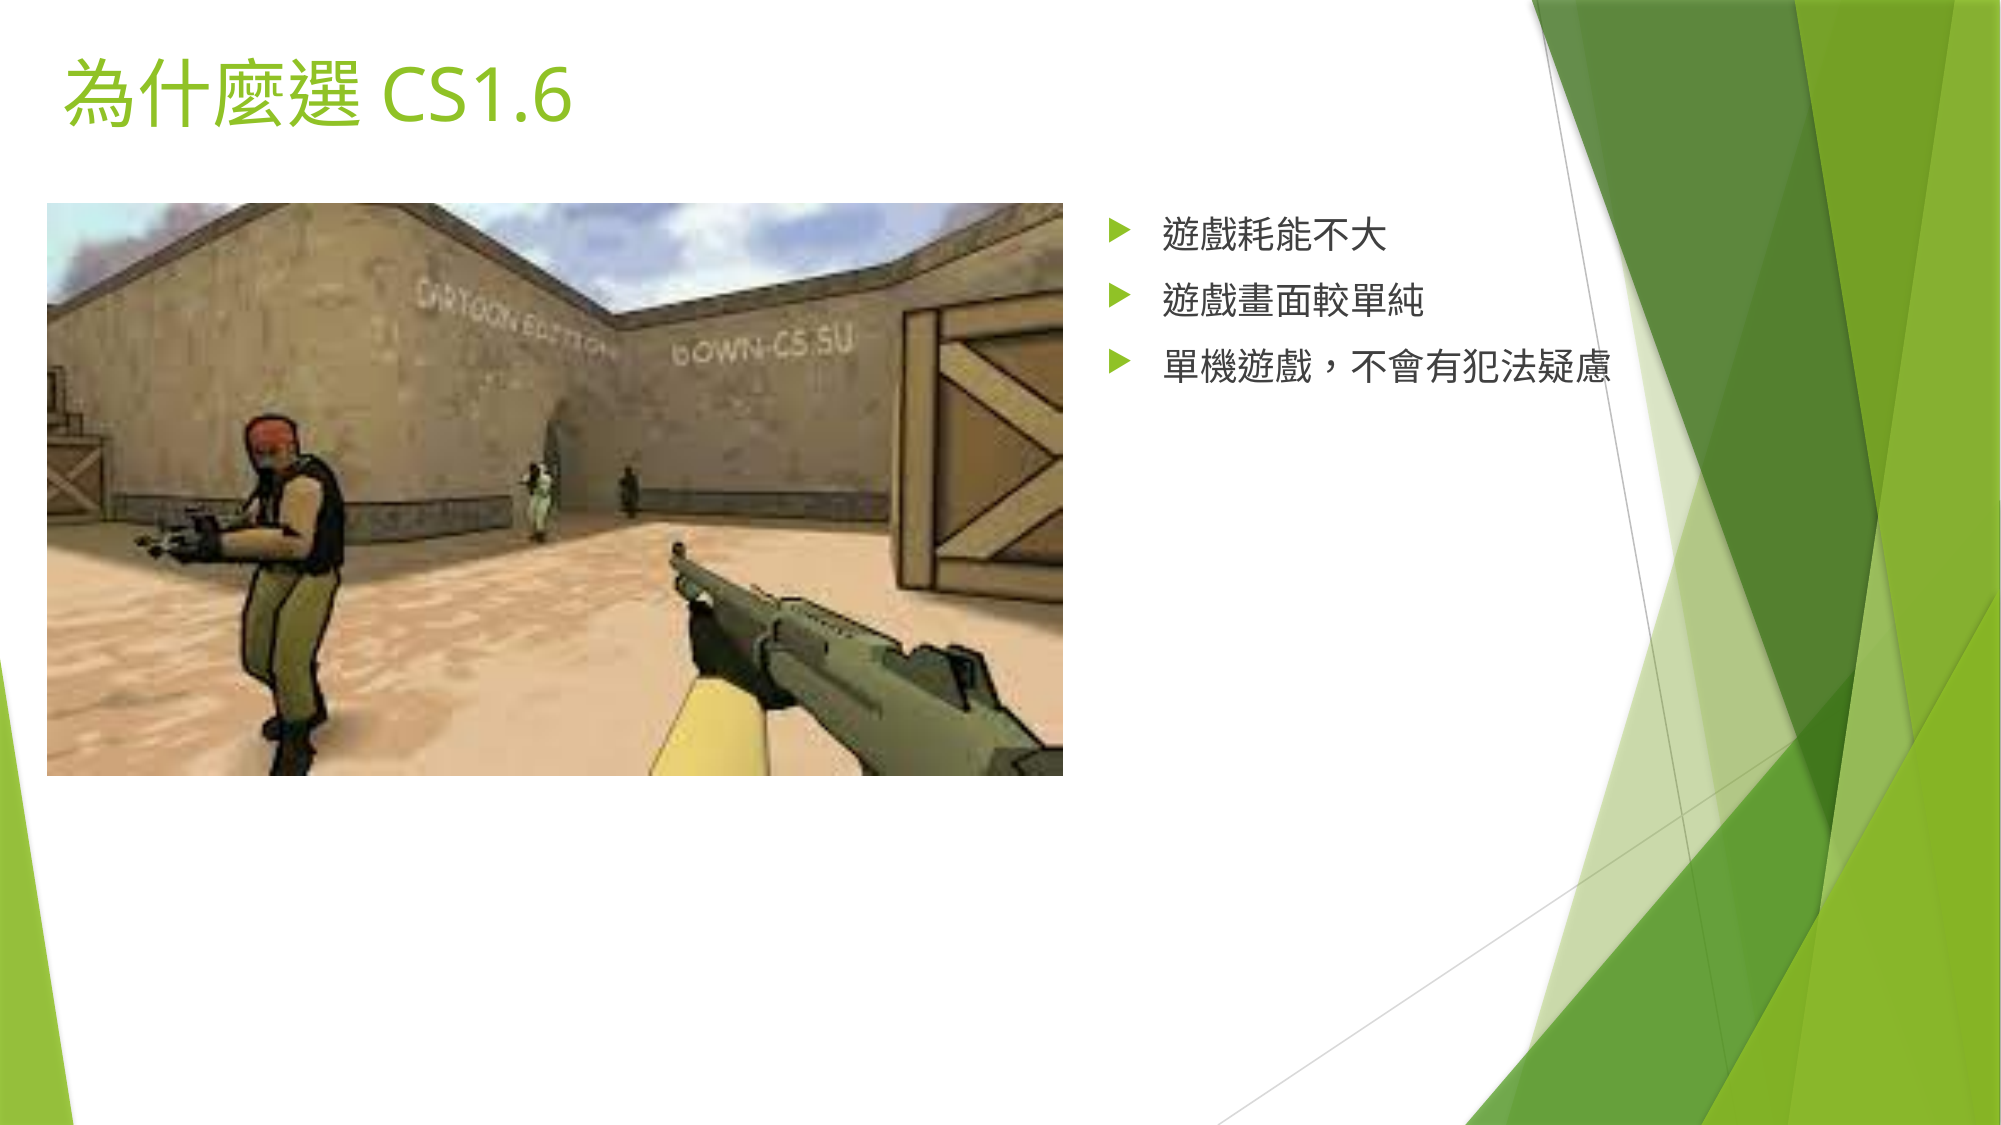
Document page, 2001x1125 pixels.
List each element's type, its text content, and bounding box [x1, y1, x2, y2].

title 為什麼選CS1.6 [47, 39, 1458, 159]
picture [46, 203, 1064, 777]
list 遊戲耗能不大 遊戲畫面較單純 單機遊戲，不會有犯法疑慮 [1091, 203, 2000, 989]
